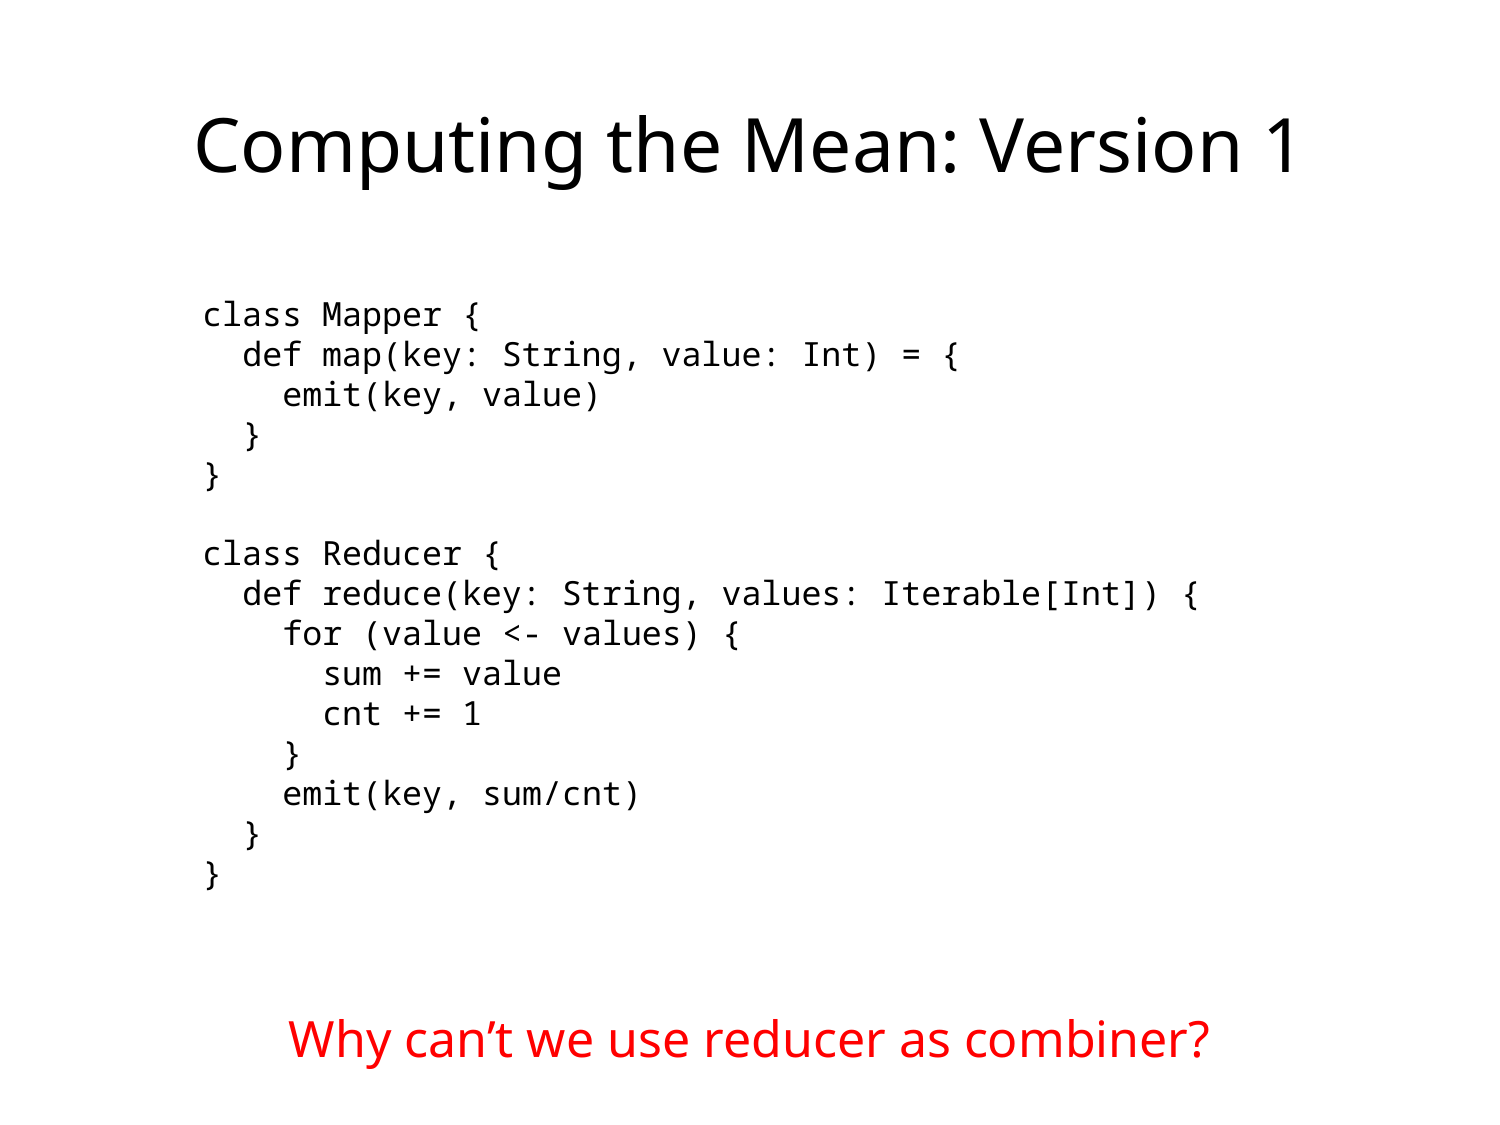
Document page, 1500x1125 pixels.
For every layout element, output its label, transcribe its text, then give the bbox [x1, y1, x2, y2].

text_box Why can’t we use reducer as combiner? [0, 999, 1500, 1075]
text_box class Mapper { def map(key: String, value: Int) = { emit(key, value) } } class Reducer { def reduce(key: String, values: Iterable[Int]) { for (value <- values) { sum += value cnt += 1 } emit(key, sum/cnt) } } [187, 285, 1350, 900]
text_box Computing the Mean: Version 1 [0, 90, 1500, 203]
